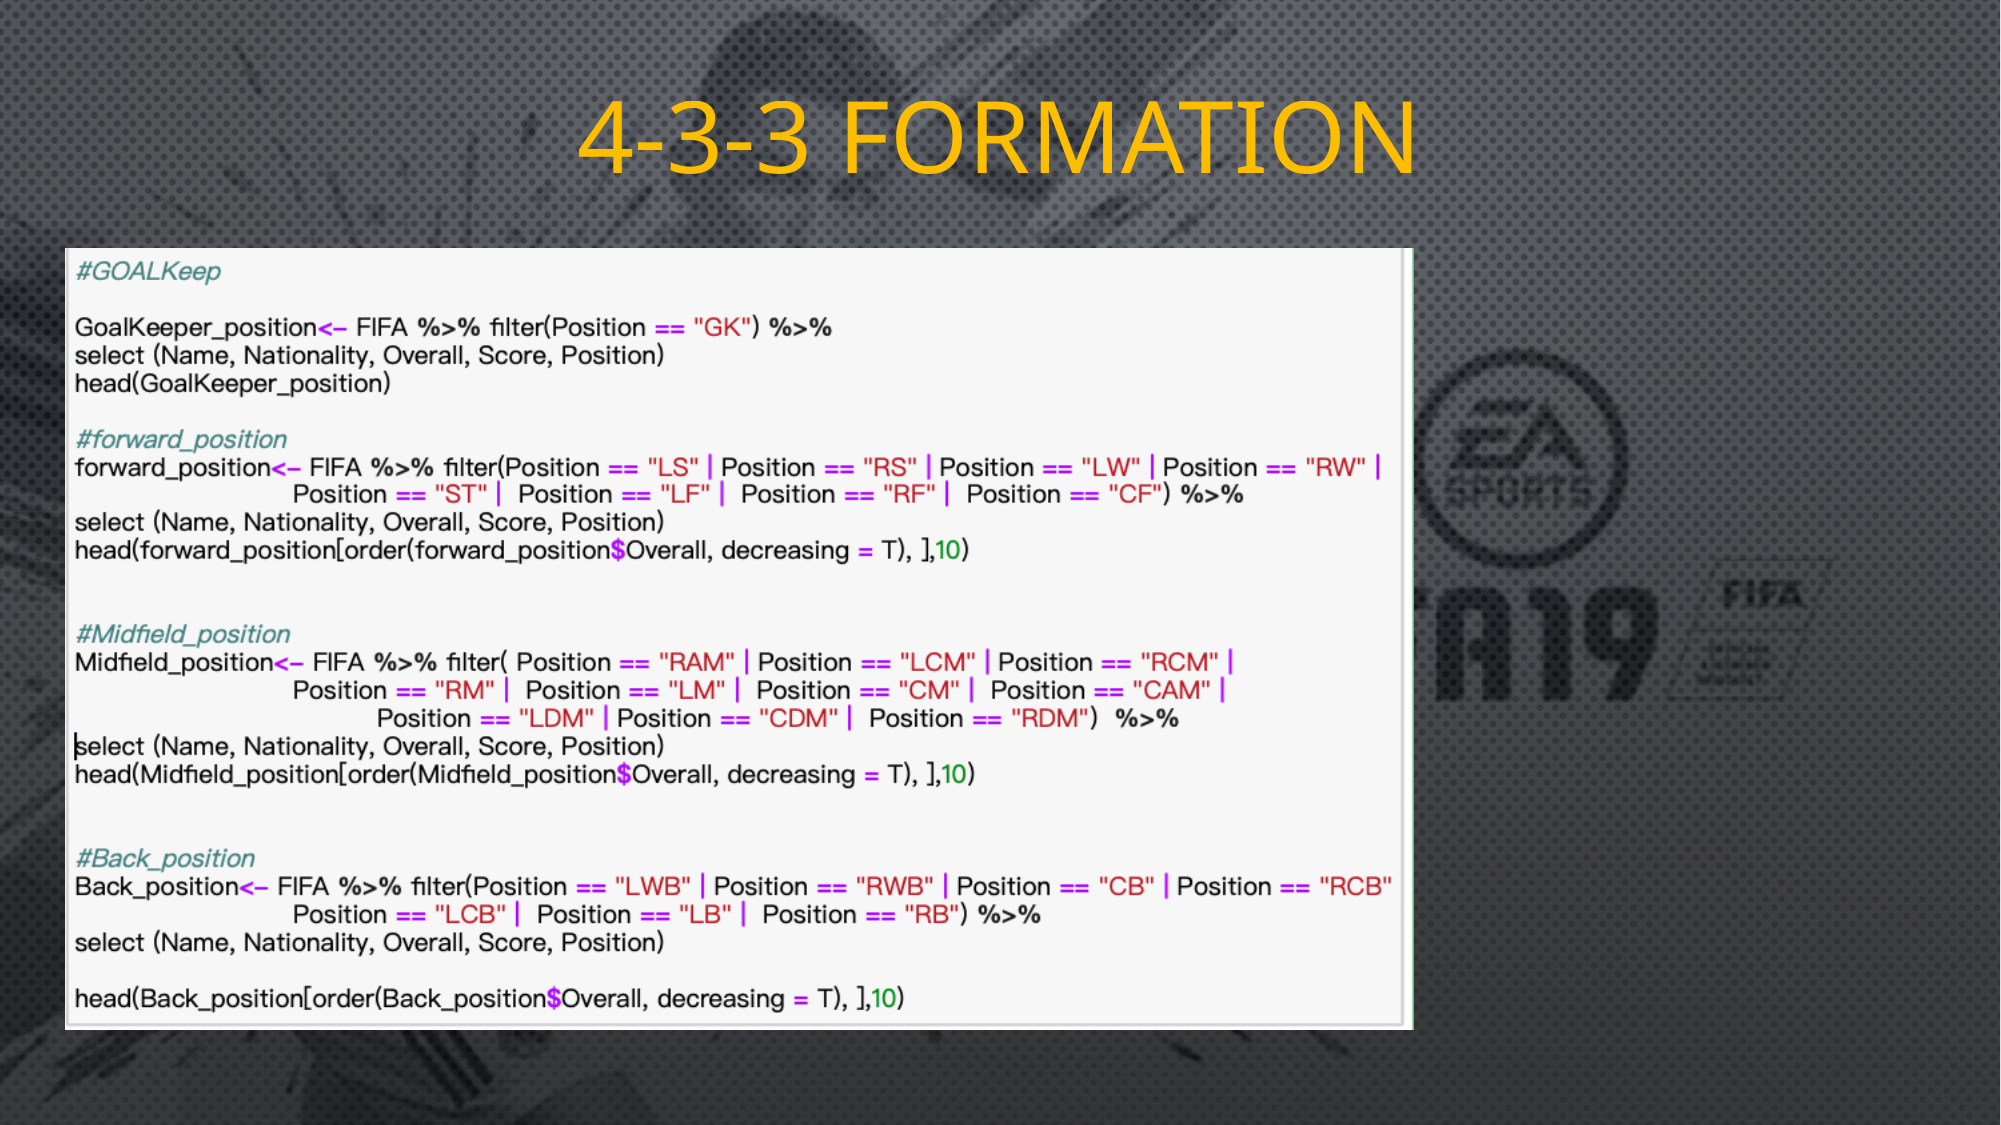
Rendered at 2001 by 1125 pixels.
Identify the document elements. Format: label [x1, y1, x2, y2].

picture [65, 248, 1414, 1031]
list [0, 0, 2000, 1125]
